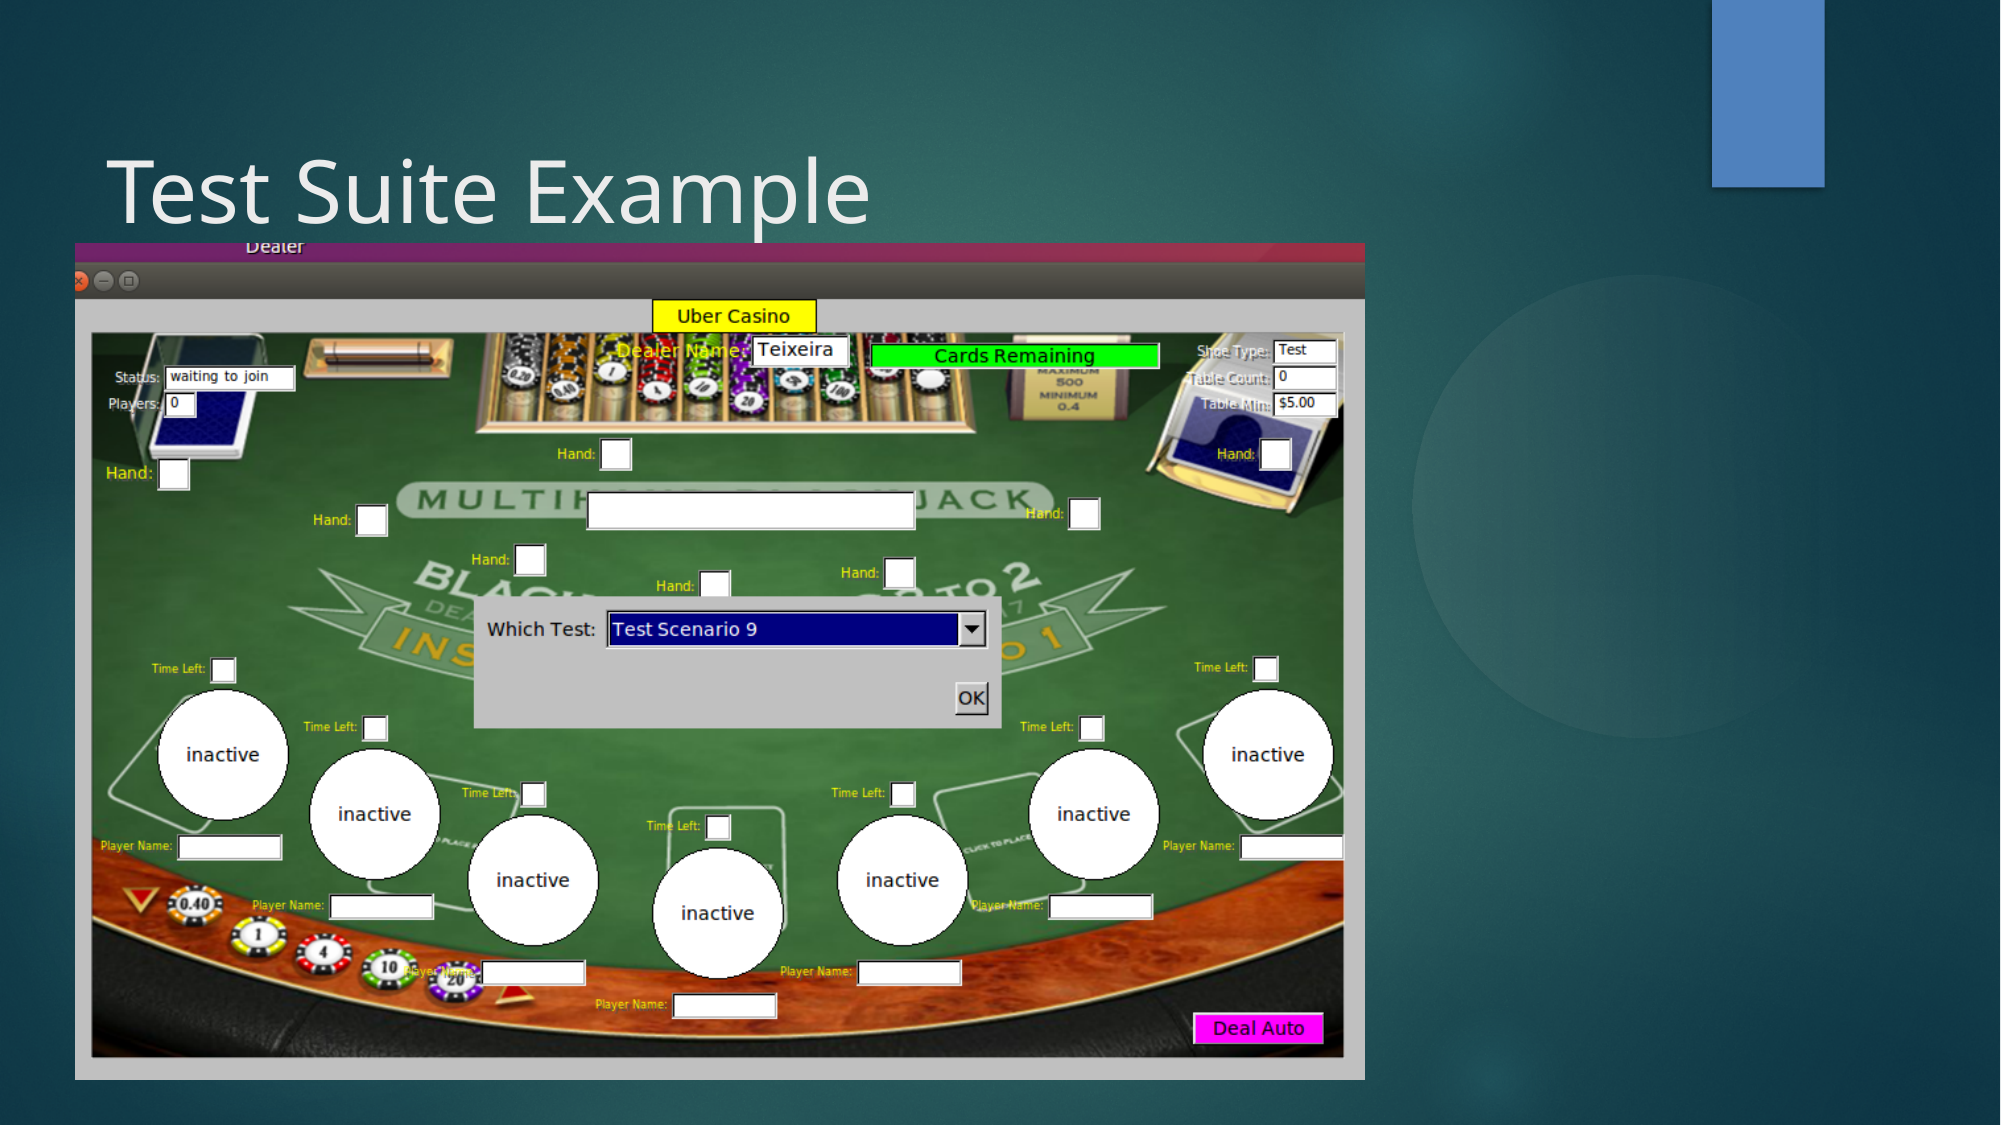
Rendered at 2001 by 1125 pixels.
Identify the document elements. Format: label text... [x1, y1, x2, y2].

text_box Test Suite Example [105, 74, 1649, 304]
picture [0, 0, 2001, 1125]
